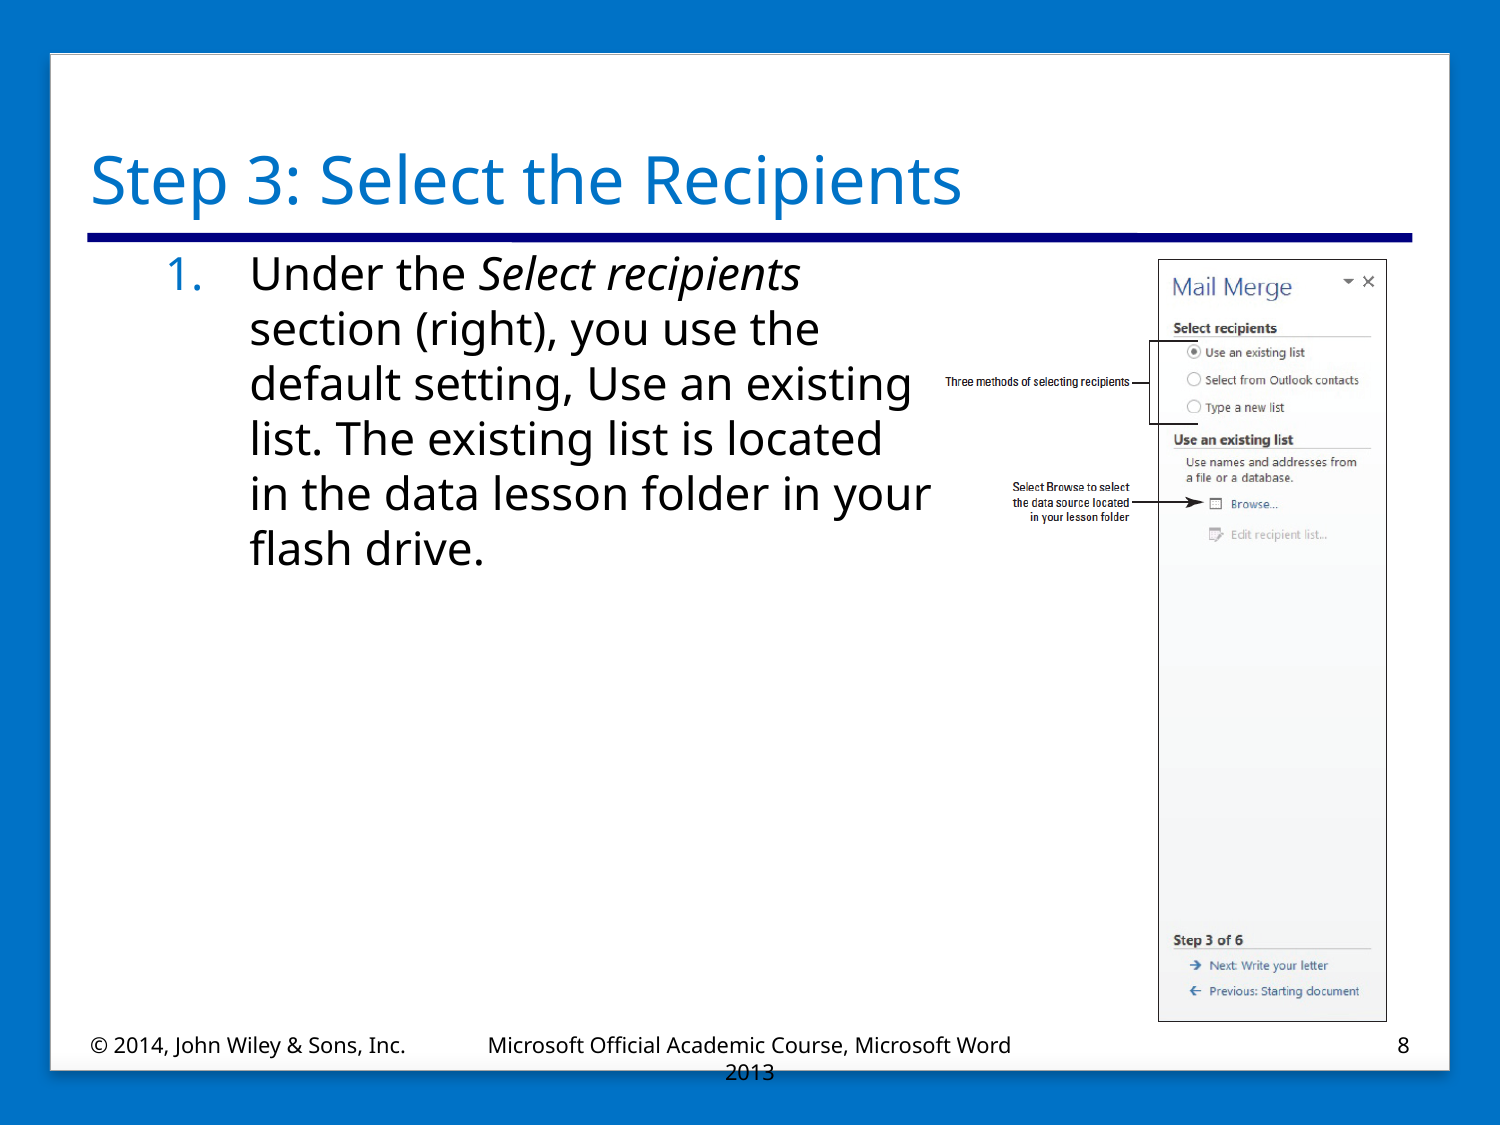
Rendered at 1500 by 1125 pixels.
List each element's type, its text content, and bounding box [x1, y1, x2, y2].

list Under the Select recipients section (right), you use the default setting, Use an existing list. The existing list is located in the data lesson folder in your flash drive. [75, 237, 1425, 1063]
footer Microsoft Official Academic Course, Microsoft Word 2013 [449, 1024, 1051, 1103]
slide_number 8 [1074, 1024, 1426, 1103]
slide_number © 2014, John Wiley & Sons, Inc. [74, 1024, 426, 1103]
picture [941, 249, 1392, 1026]
title Step 3: Select the Recipients [74, 74, 1426, 226]
